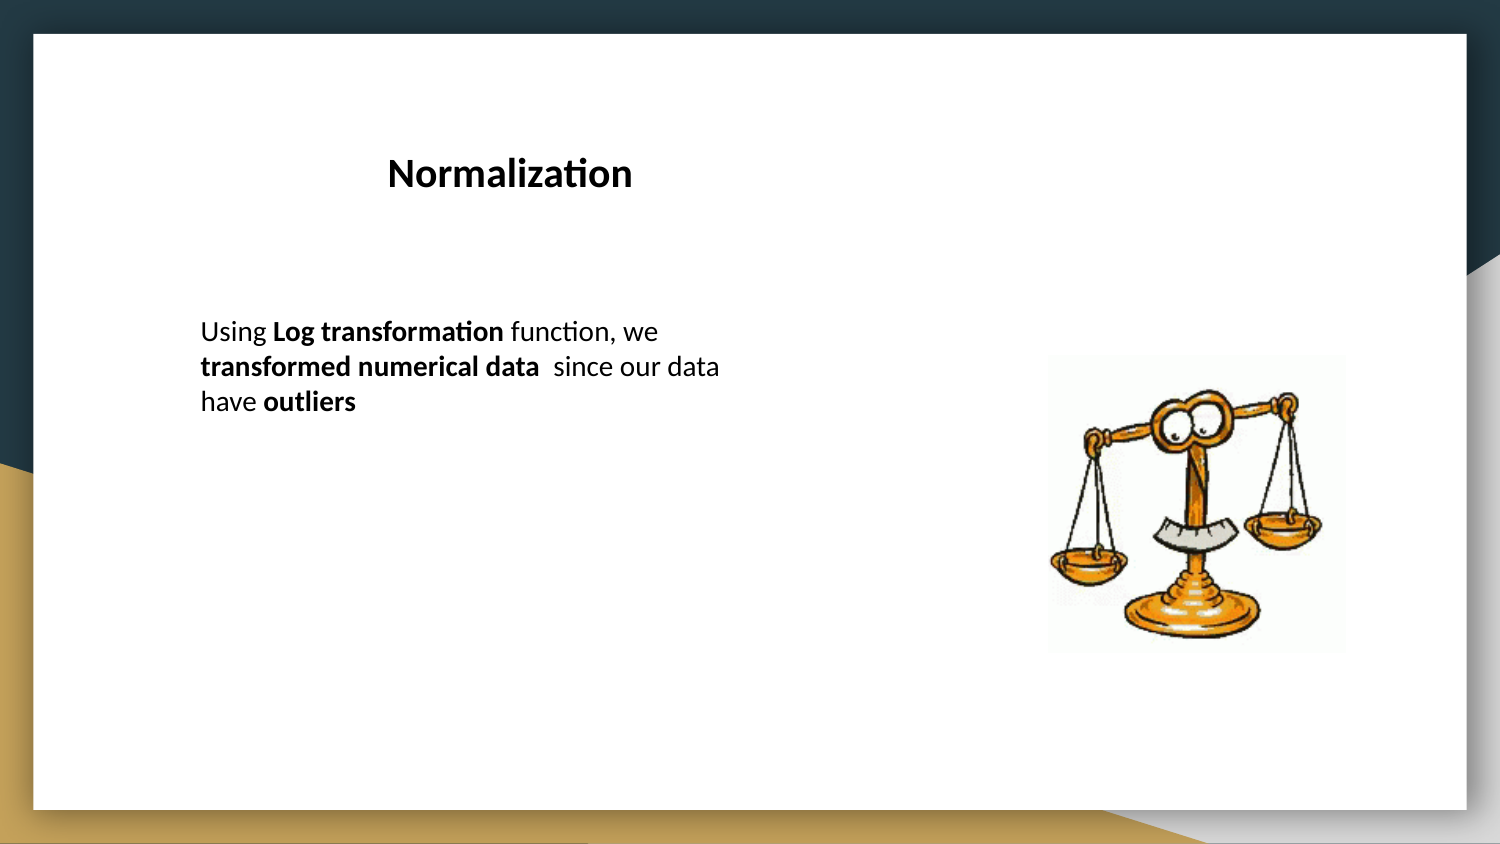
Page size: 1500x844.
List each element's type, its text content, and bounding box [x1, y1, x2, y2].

text_box Normalization [202, 130, 819, 268]
picture [1048, 355, 1346, 654]
text_box Using Log transformation function, we transformed numerical data since our data have outliers [185, 297, 768, 450]
